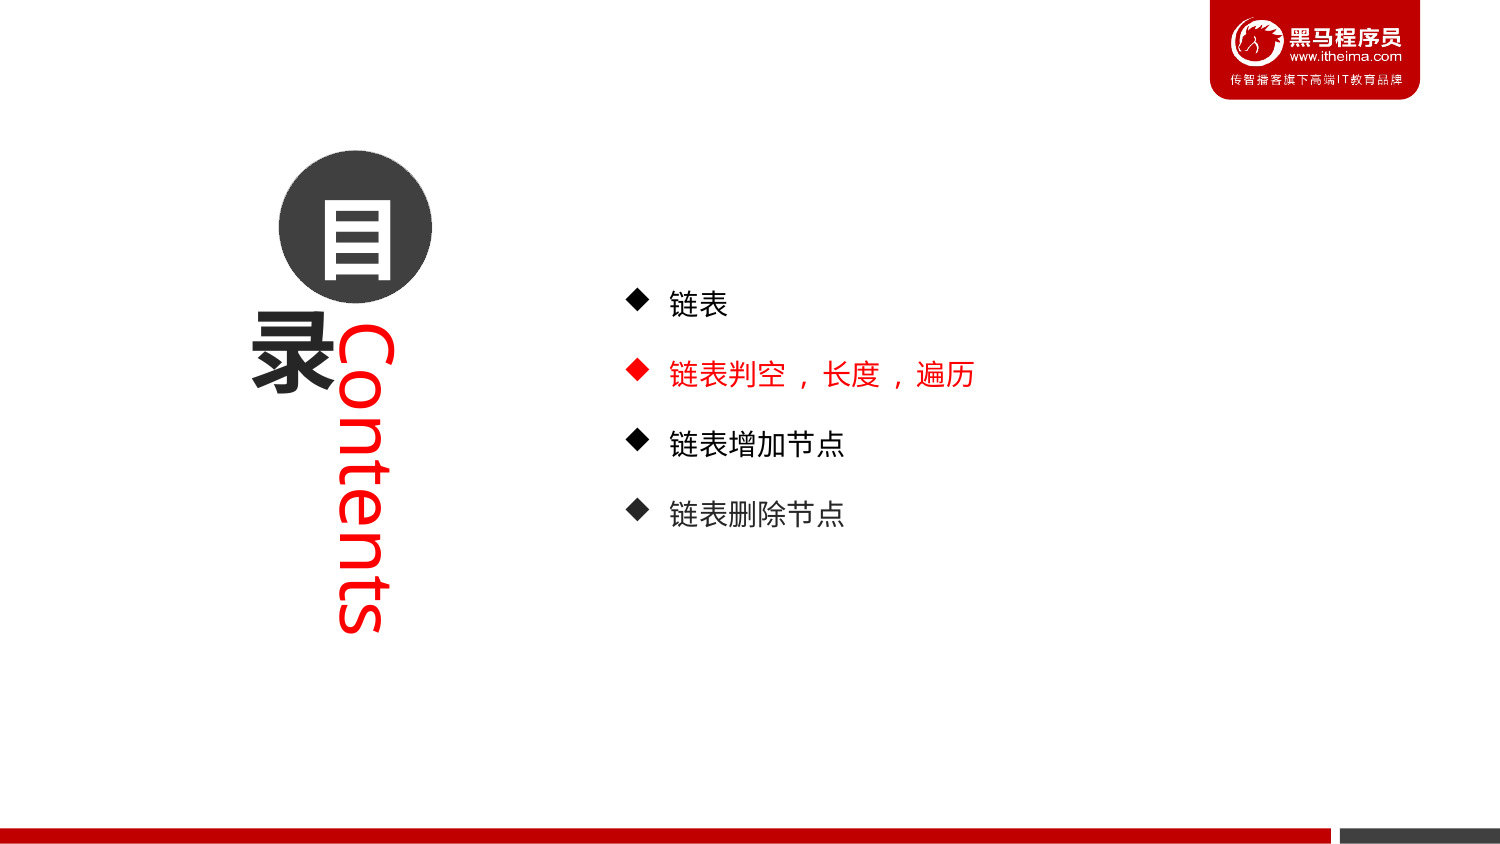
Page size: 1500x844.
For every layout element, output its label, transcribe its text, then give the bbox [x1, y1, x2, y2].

text_box 目 [278, 150, 433, 304]
text_box Contents [321, 314, 427, 749]
picture [1212, 8, 1421, 94]
text_box 录 [218, 288, 339, 410]
text_box 链表 链表判空 , 长度 , 遍历 链表增加节点 链表删除节点 [608, 244, 1317, 539]
